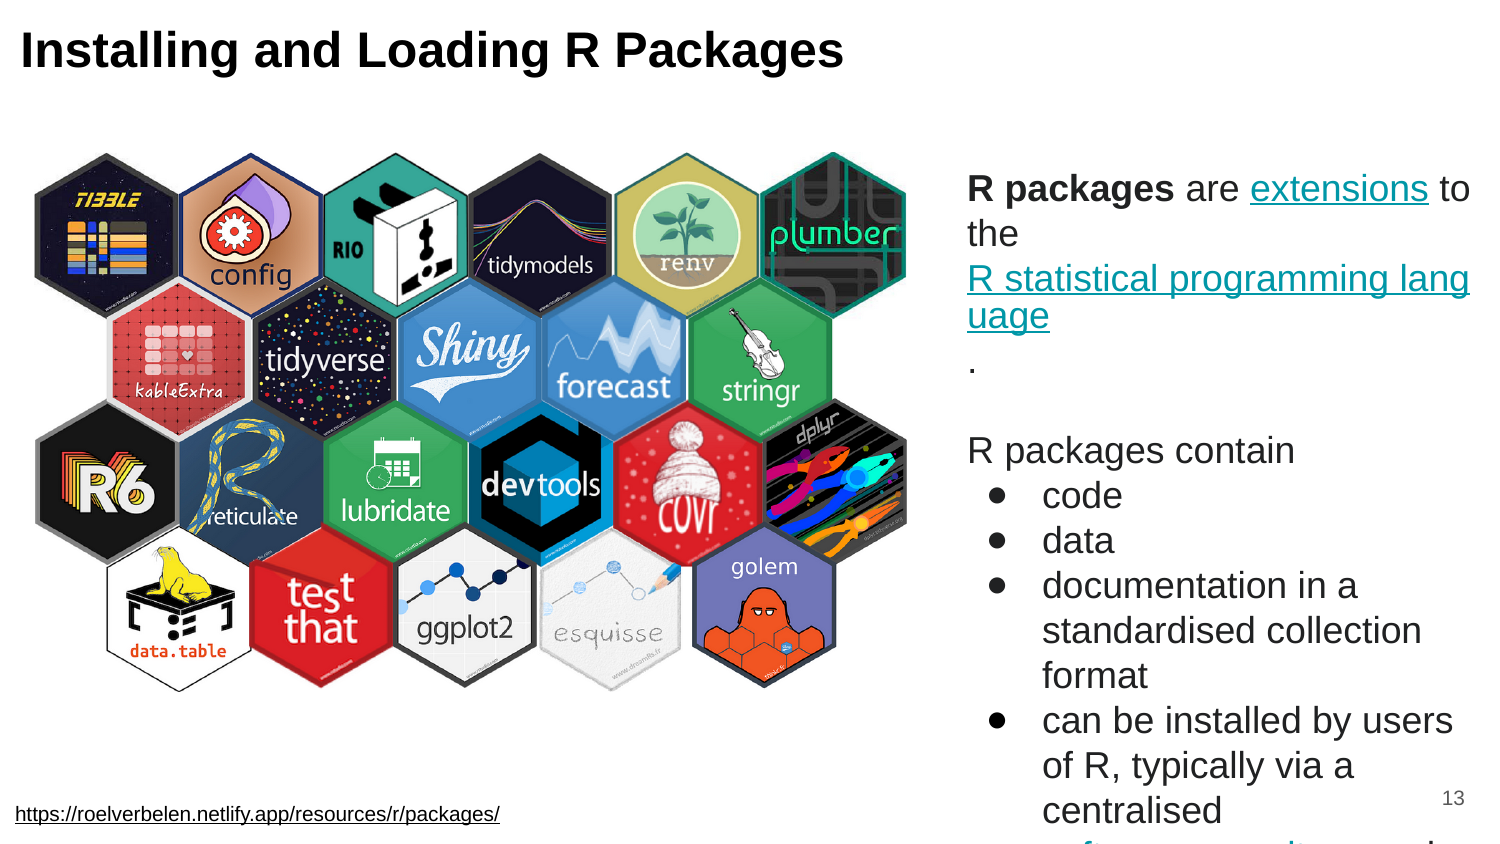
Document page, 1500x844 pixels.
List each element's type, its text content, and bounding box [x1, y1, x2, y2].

text_box Installing and Loading R Packages [5, 2, 970, 76]
slide_number ‹#› [1389, 764, 1480, 830]
picture [34, 151, 907, 692]
text_box https://roelverbelen.netlify.app/resources/r/packages/ [0, 788, 550, 839]
text_box R packages are extensions to the R statistical programming language. R packages contain code data documentation in a standardised collection format can be installed by users of R, typically via a centralised software repository such as CRAN [952, 148, 1488, 844]
